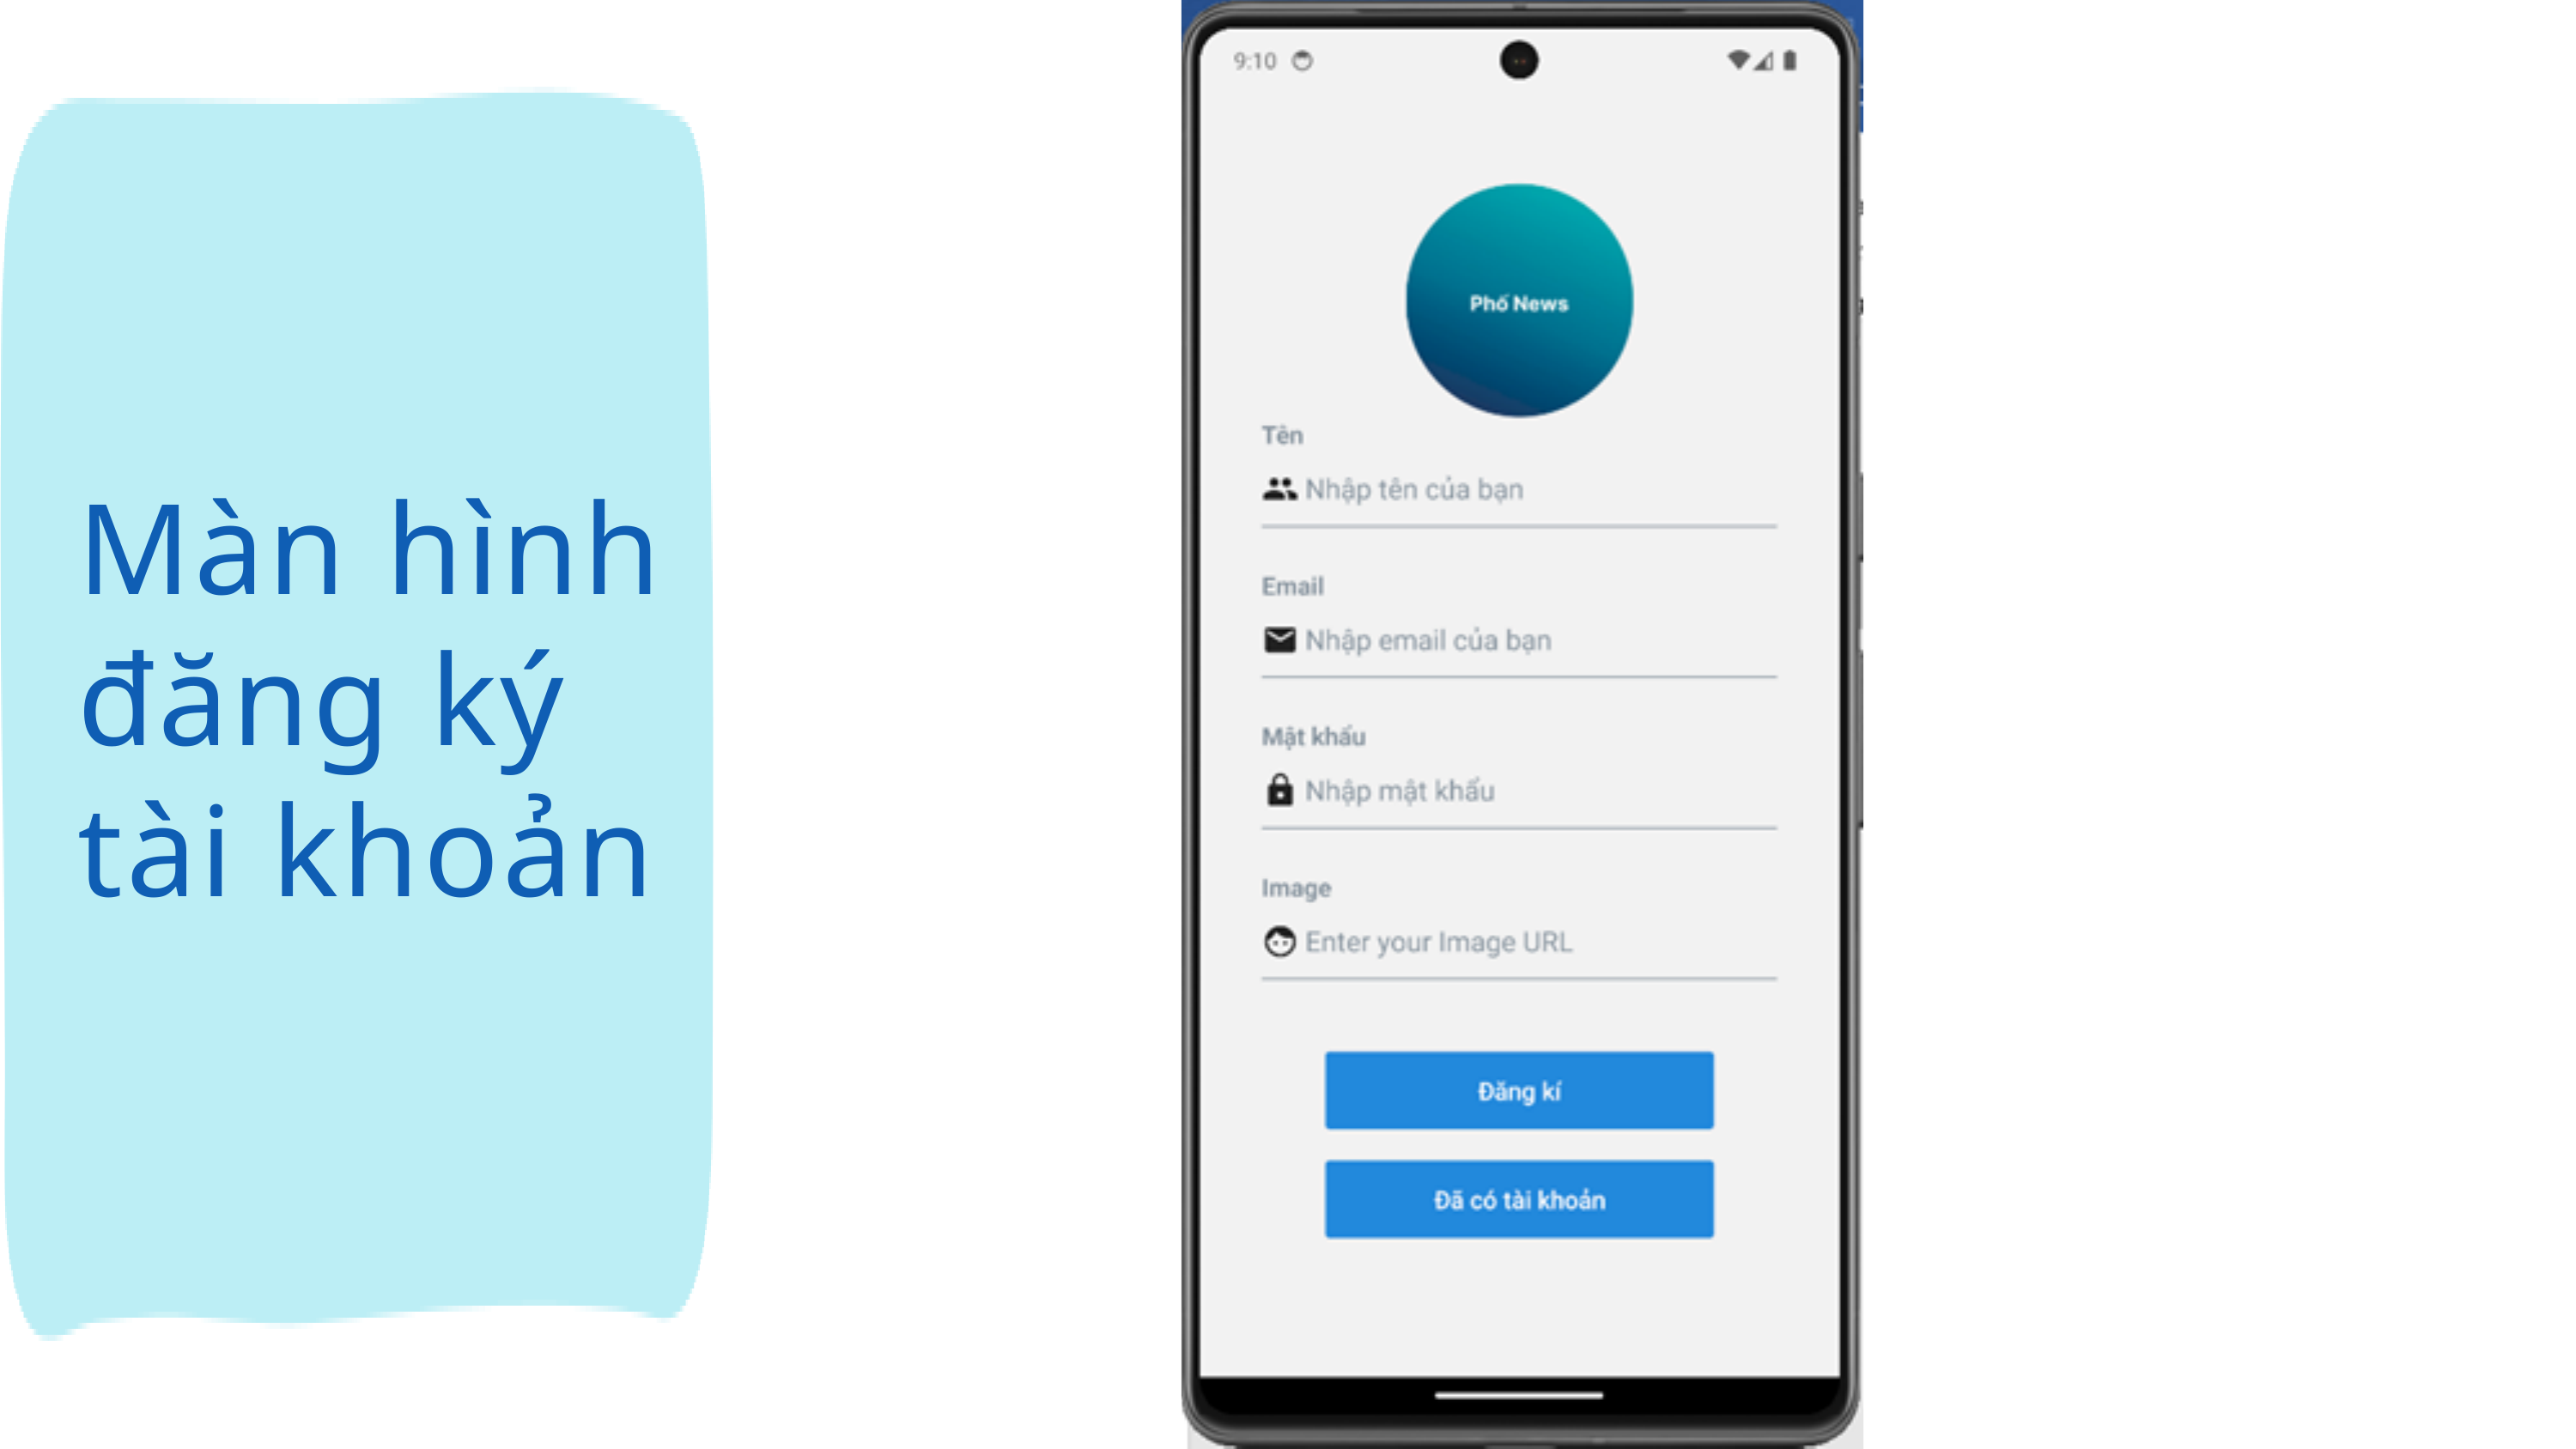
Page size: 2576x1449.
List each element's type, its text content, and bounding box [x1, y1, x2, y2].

text_box Màn hình đăng ký tài khoản [77, 467, 677, 922]
text_box [0, 70, 714, 1347]
text_box [1181, 0, 1864, 1449]
